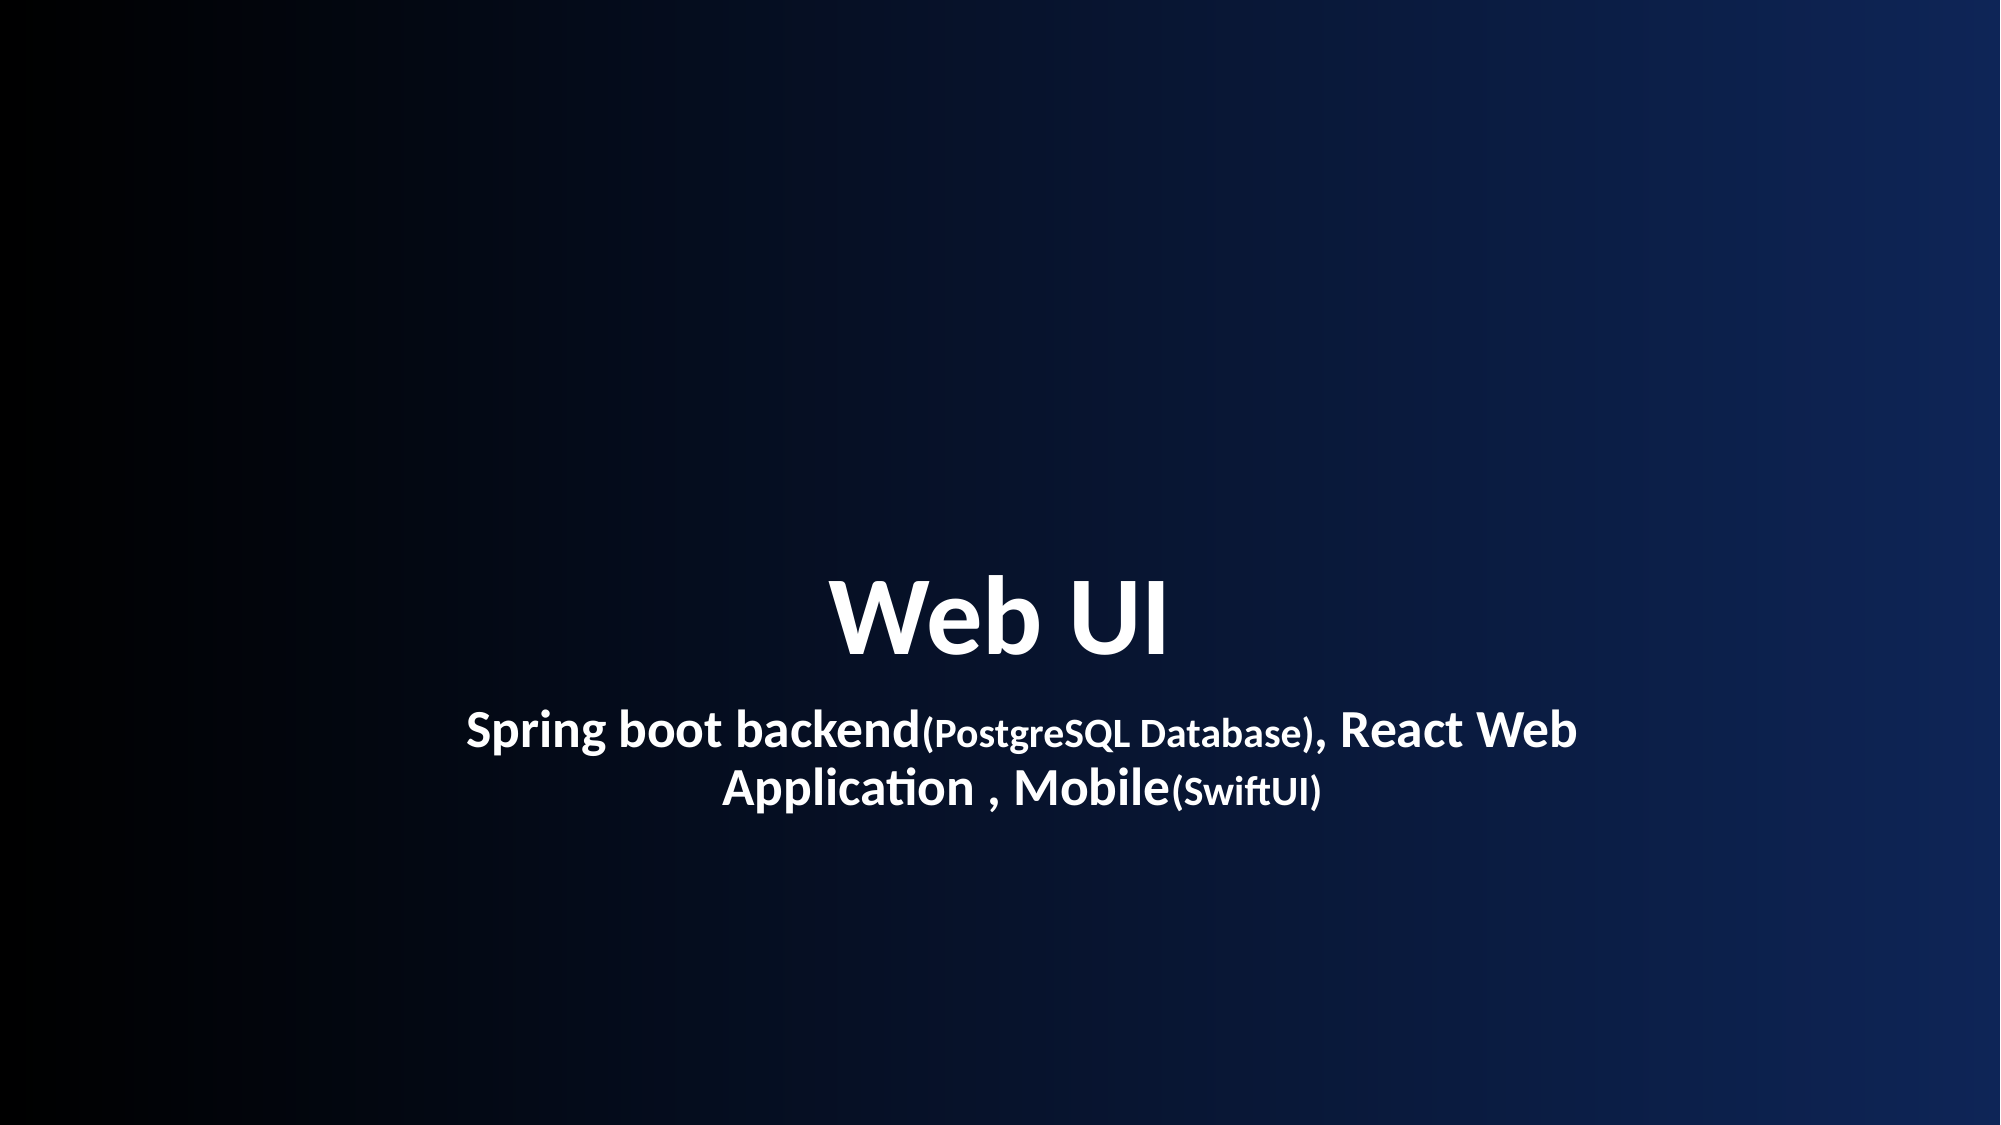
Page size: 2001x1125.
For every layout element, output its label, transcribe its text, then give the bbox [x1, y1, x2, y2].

text_box Spring boot backend(PostgreSQL Database), React Web Application , Mobile(SwiftUI) [320, 650, 1724, 869]
title Web UI [561, 509, 1439, 650]
